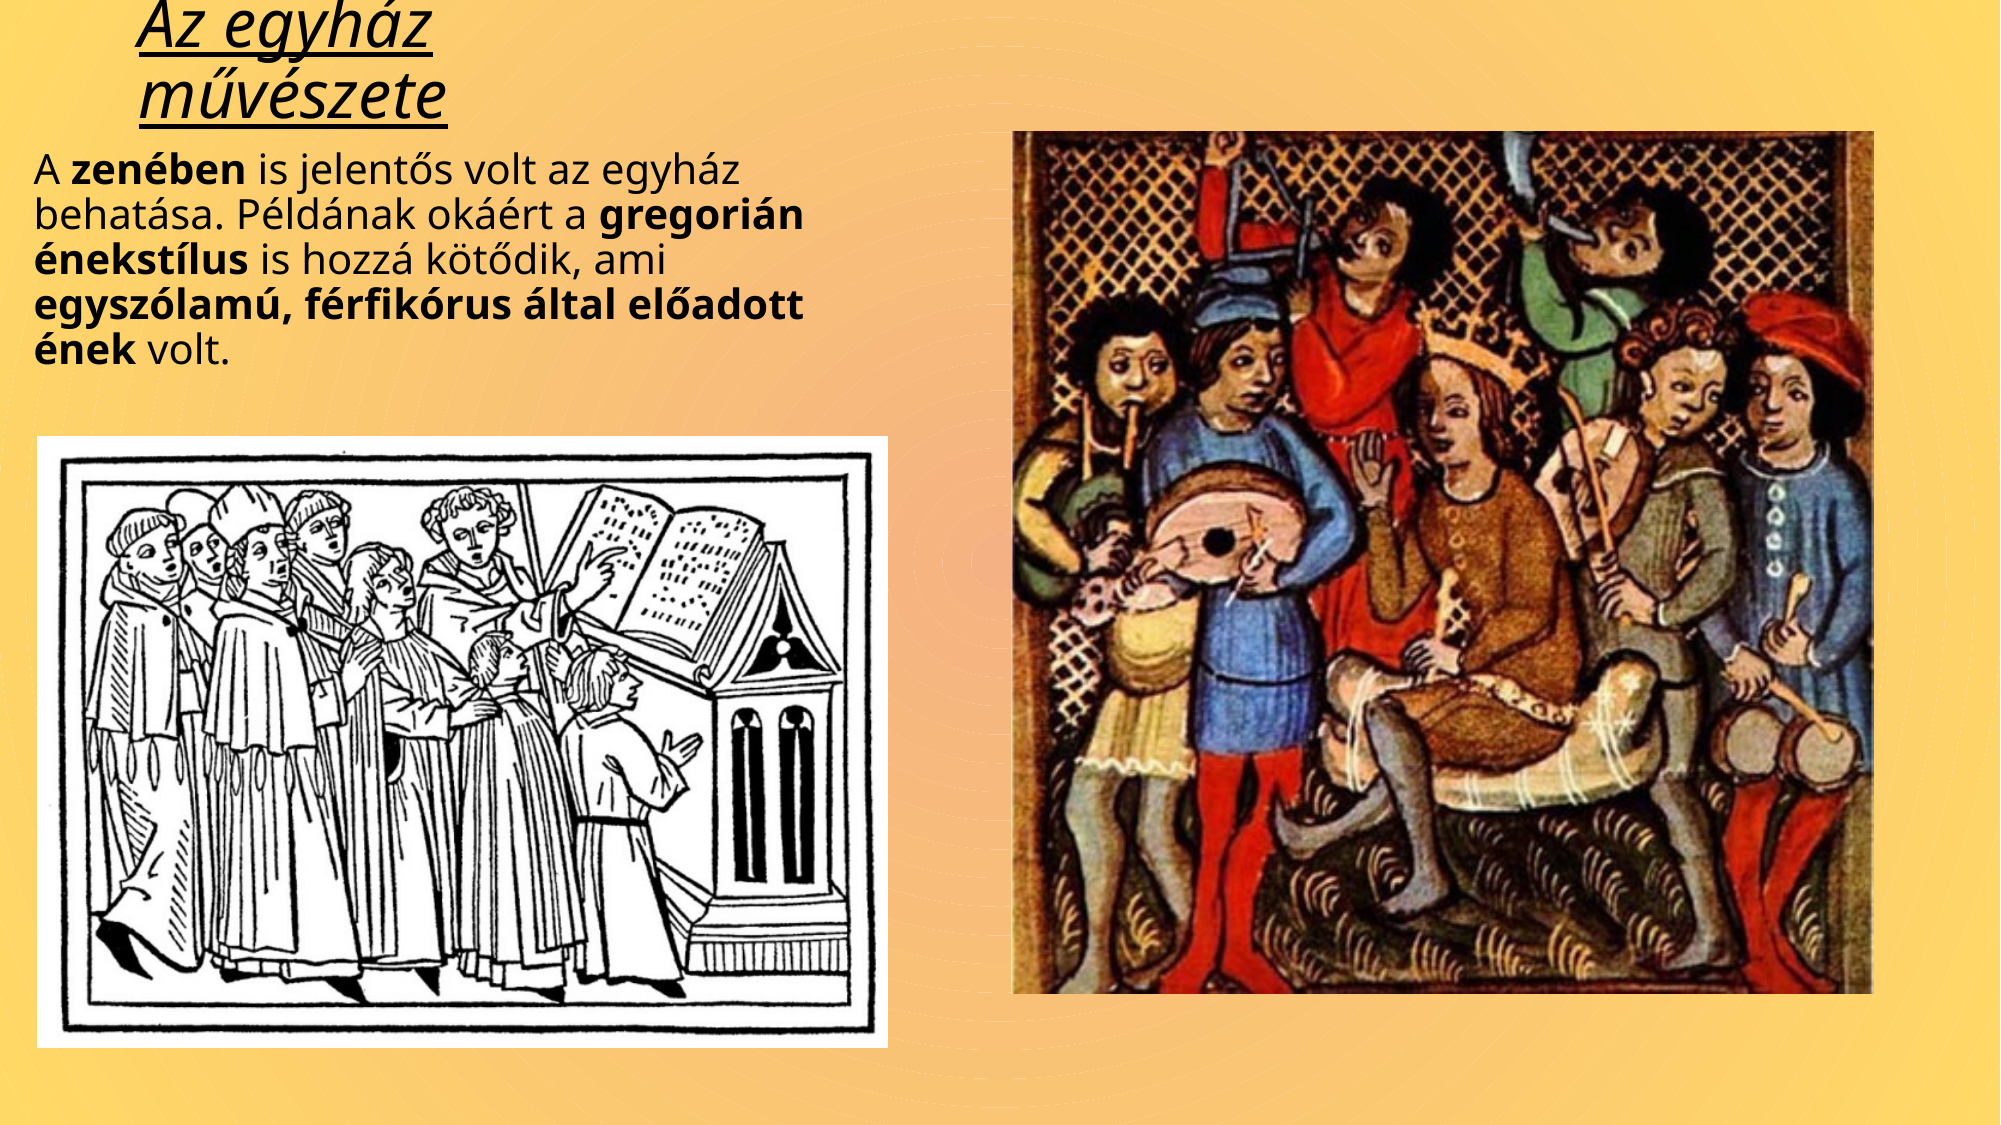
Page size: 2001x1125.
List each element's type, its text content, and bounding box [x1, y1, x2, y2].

picture [37, 436, 888, 1048]
title Az egyház művészete [123, 39, 727, 140]
list A zenében is jelentős volt az egyház behatása. Példának okáért a gregorián énekstílus is hozzá kötődik, ami egyszólamú, férfikórus által előadott ének volt. [18, 140, 869, 767]
picture [1011, 131, 1874, 994]
